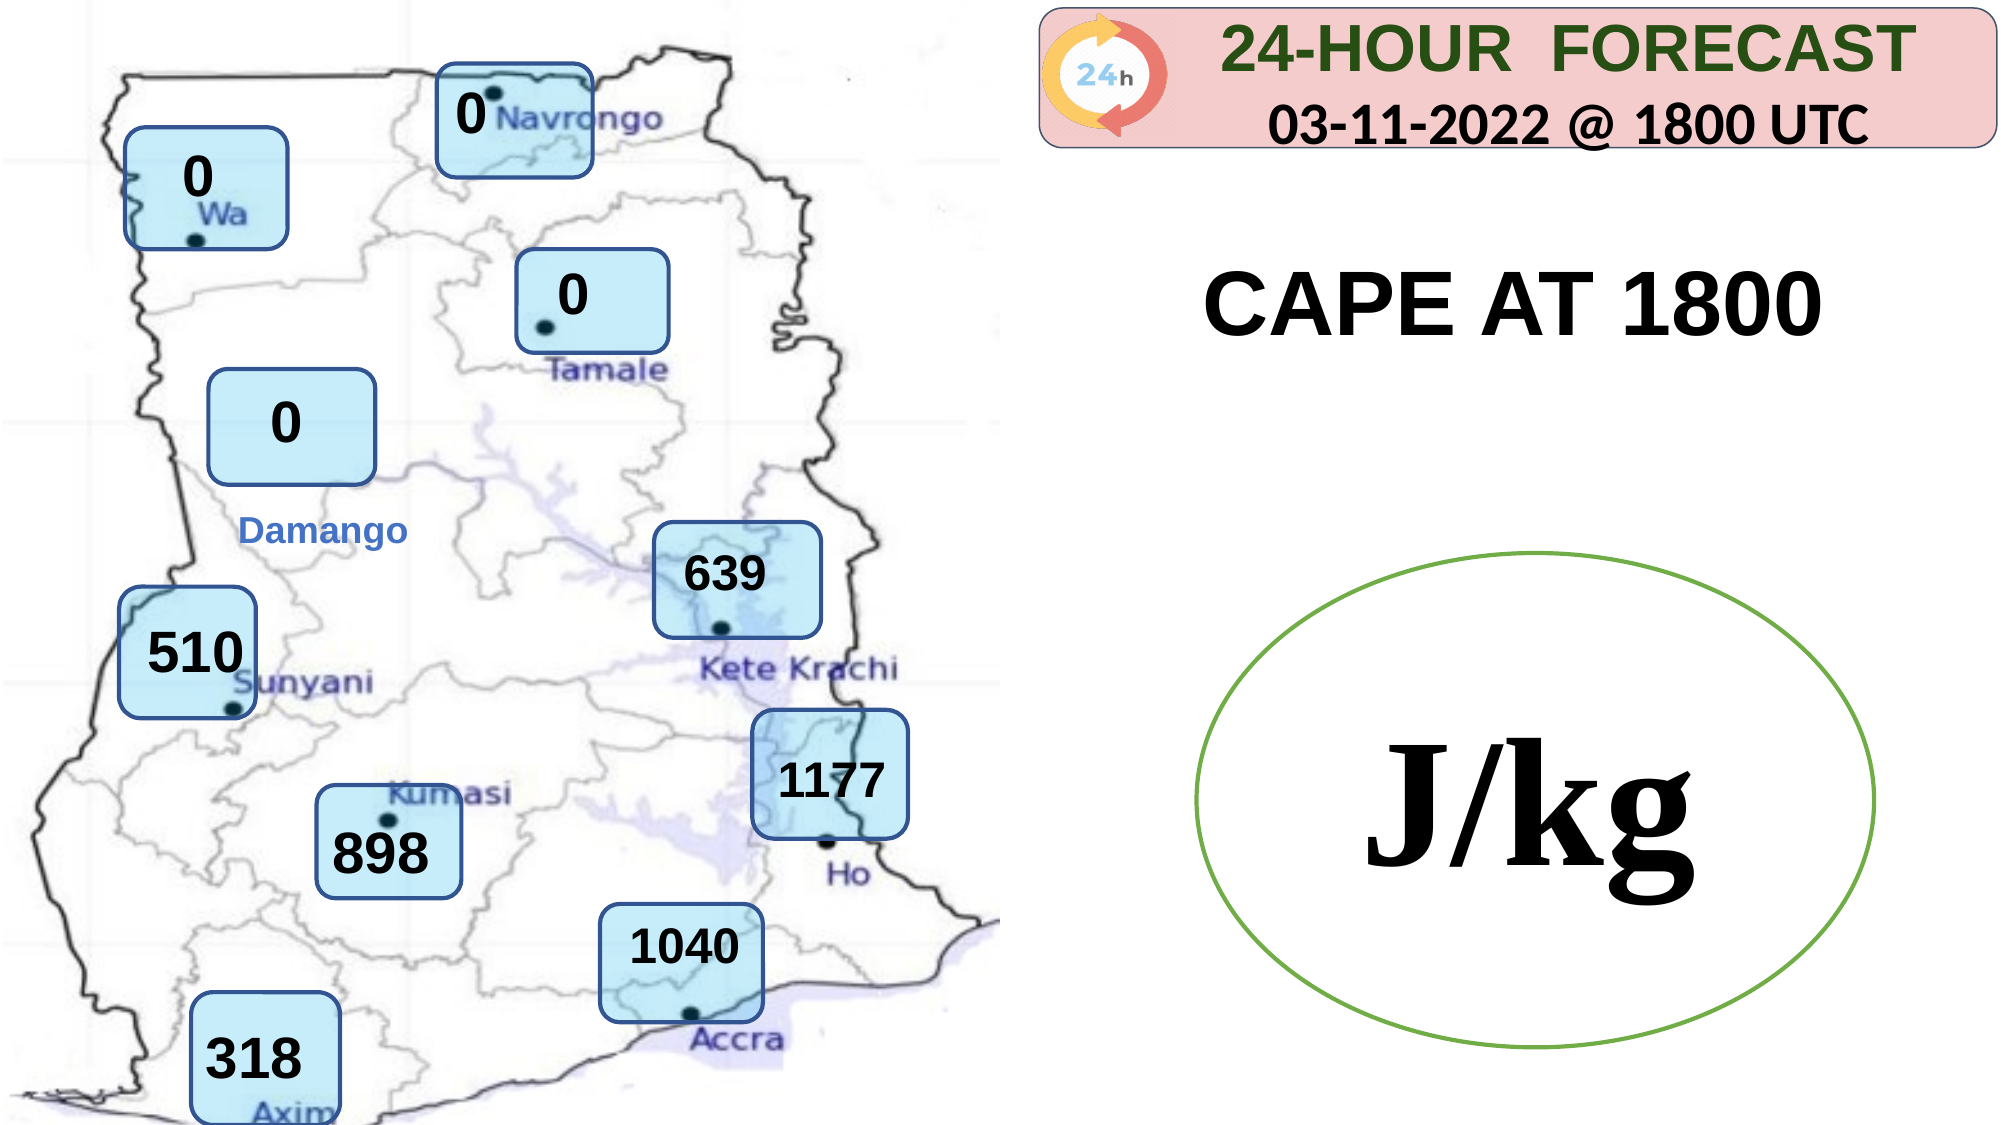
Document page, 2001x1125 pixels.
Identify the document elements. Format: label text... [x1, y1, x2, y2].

picture [2, 0, 1001, 1125]
text_box CAPE AT 1800 [1187, 215, 1981, 546]
text_box J/kg [1345, 674, 1726, 910]
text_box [1032, 7, 1998, 178]
text_box [1194, 550, 1877, 1050]
